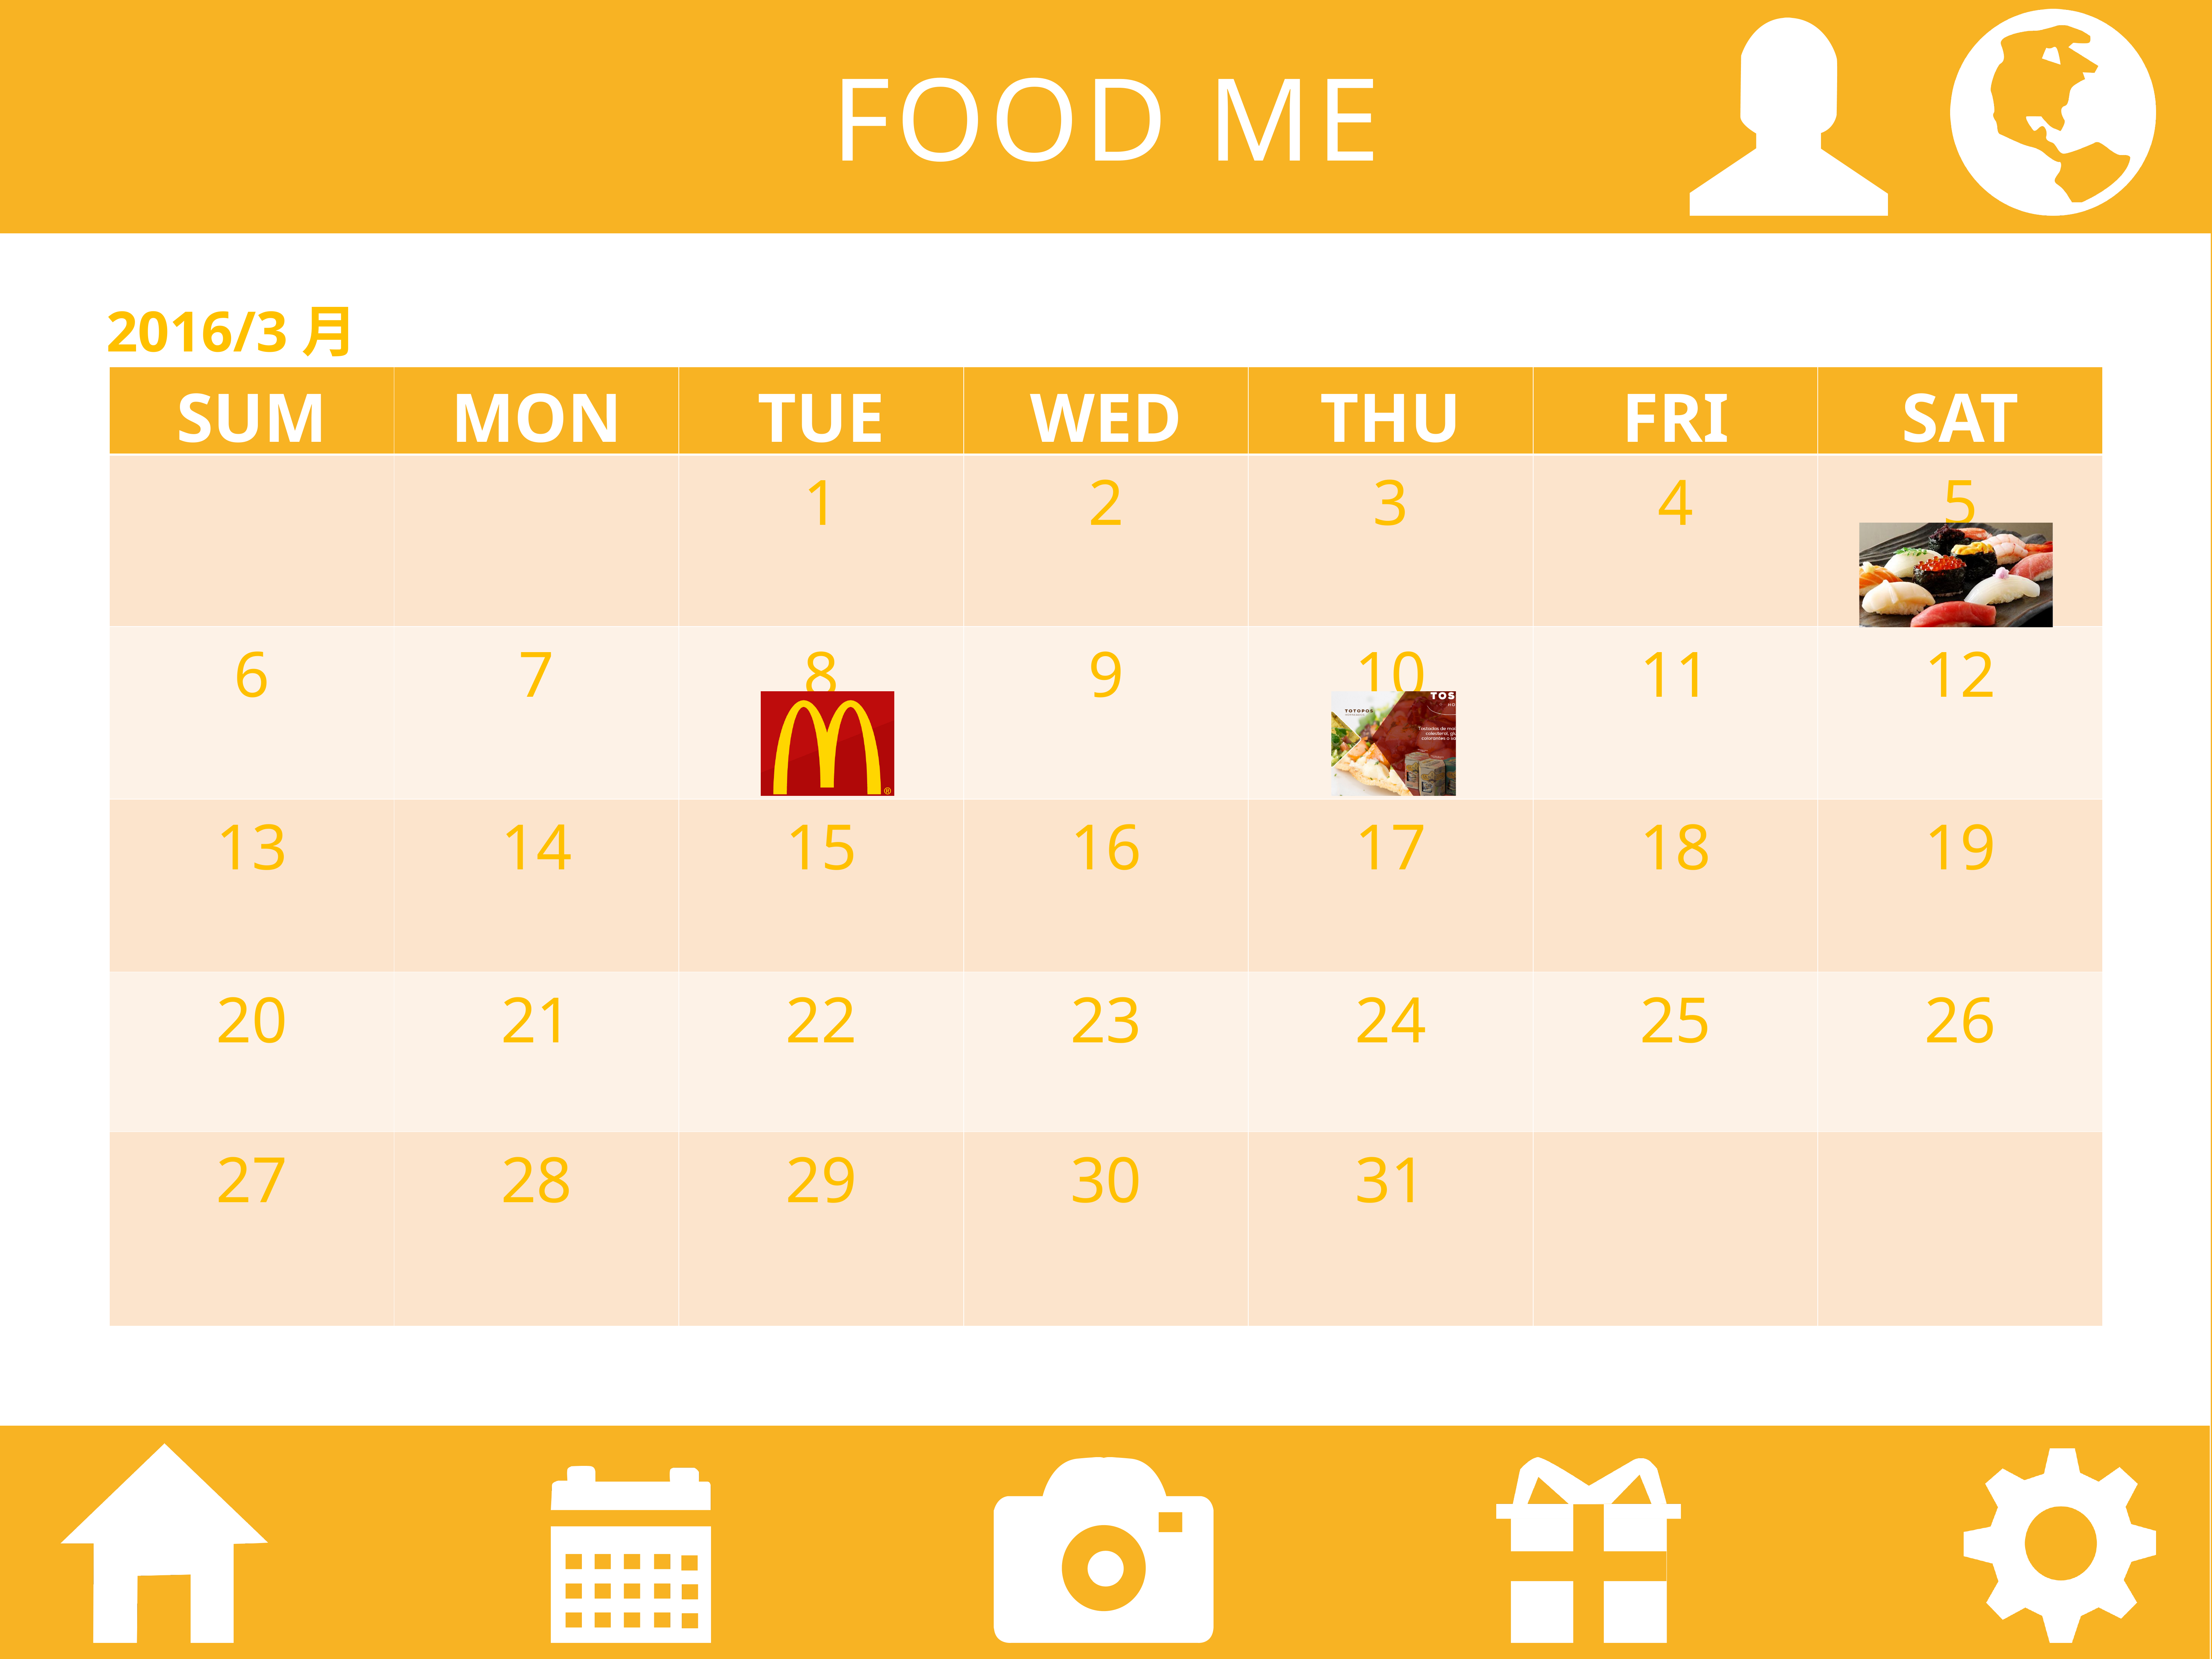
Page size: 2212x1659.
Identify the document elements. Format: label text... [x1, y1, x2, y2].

table_cell 14 [394, 800, 678, 972]
table_cell 22 [679, 972, 963, 1132]
picture [1690, 18, 1888, 216]
table_cell 17 [1249, 800, 1533, 972]
table_cell 28 [394, 1132, 678, 1326]
table_cell 3 [1249, 456, 1533, 626]
table_cell 1 [679, 456, 963, 626]
table_cell 10 [1249, 627, 1533, 799]
table_header SUM [110, 367, 394, 454]
table_cell [394, 456, 678, 626]
table_cell 4 [1534, 456, 1817, 626]
table_cell 12 [1818, 627, 2102, 799]
picture [1859, 523, 2053, 627]
picture [1331, 691, 1456, 796]
table_cell 9 [964, 627, 1248, 799]
table_cell 5 [1818, 456, 2102, 626]
table_cell 16 [964, 800, 1248, 972]
table_cell 6 [110, 627, 394, 799]
table_cell 24 [1249, 972, 1533, 1132]
table_cell 21 [394, 972, 678, 1132]
table_cell 8 [679, 627, 963, 799]
text_box 2016/3月 [101, 293, 362, 366]
table_cell 25 [1534, 972, 1817, 1132]
table_cell 18 [1534, 800, 1817, 972]
table_cell [110, 456, 394, 626]
table_cell 29 [679, 1132, 963, 1326]
table_cell 23 [964, 972, 1248, 1132]
table_header THU [1249, 367, 1533, 454]
table_cell 20 [110, 972, 394, 1132]
title Food me [183, 53, 2029, 366]
table_header SAT [1818, 367, 2102, 454]
table_header WED [964, 367, 1248, 454]
text_box [0, 1425, 2210, 1659]
picture [761, 691, 895, 796]
table_cell 27 [110, 1132, 394, 1326]
table_cell 7 [394, 627, 678, 799]
picture [551, 1466, 711, 1643]
table_cell 13 [110, 800, 394, 972]
table_header FRI [1534, 367, 1817, 454]
picture [1964, 1448, 2156, 1643]
text_box [0, 234, 2211, 1659]
picture [1950, 9, 2156, 216]
picture [60, 1443, 268, 1643]
table_cell 19 [1818, 800, 2102, 972]
table_header MON [394, 367, 678, 454]
table_cell 31 [1249, 1132, 1533, 1326]
picture [1496, 1457, 1681, 1643]
table_header TUE [679, 367, 963, 454]
text_box [0, 0, 2212, 234]
table_cell 26 [1818, 972, 2102, 1132]
table_cell 30 [964, 1132, 1248, 1326]
picture [994, 1457, 1214, 1643]
table_cell [1818, 1132, 2102, 1326]
table_cell 2 [964, 456, 1248, 626]
table_cell 11 [1534, 627, 1817, 799]
table_cell 15 [679, 800, 963, 972]
table_cell [1534, 1132, 1817, 1326]
